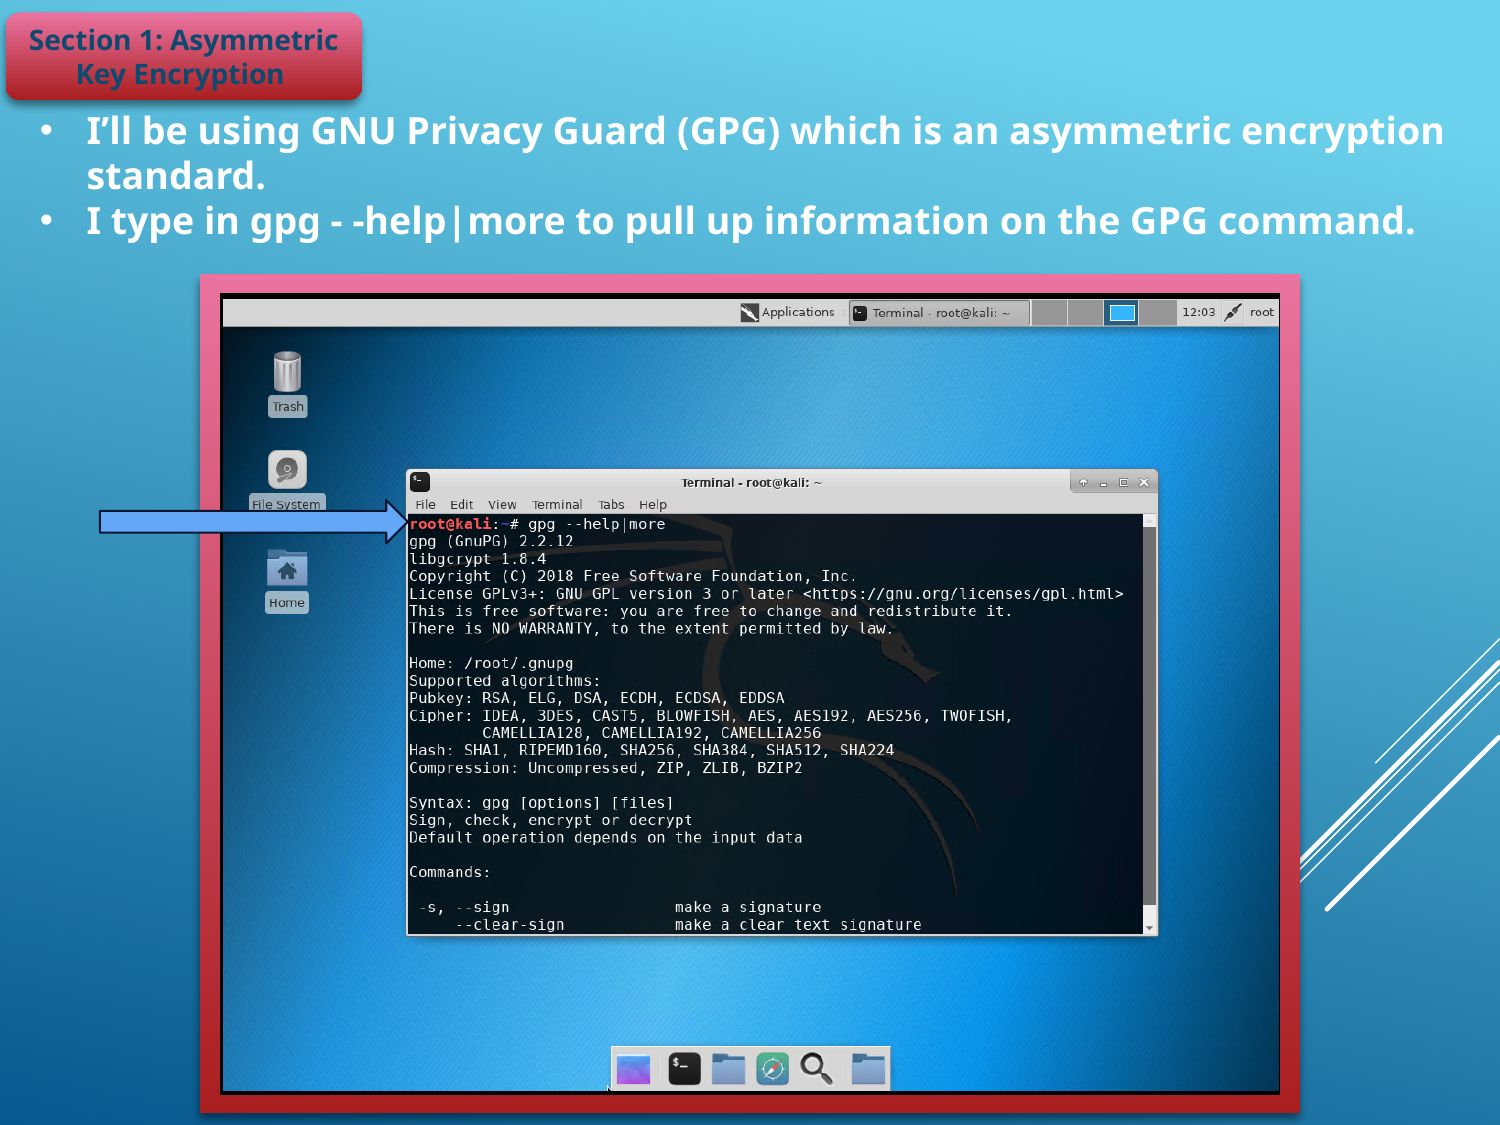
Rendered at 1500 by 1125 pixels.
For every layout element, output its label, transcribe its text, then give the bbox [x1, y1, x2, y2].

text_box [98, 509, 220, 534]
text_box Section 1: Asymmetric Key Encryption [5, 12, 363, 100]
text_box I’ll be using GNU Privacy Guard (GPG) which is an asymmetric encryption standard. I type in gpg - -help|more to pull up information on the GPG command. [24, 99, 1475, 250]
text_box [200, 274, 1300, 1113]
picture [220, 292, 1280, 1095]
